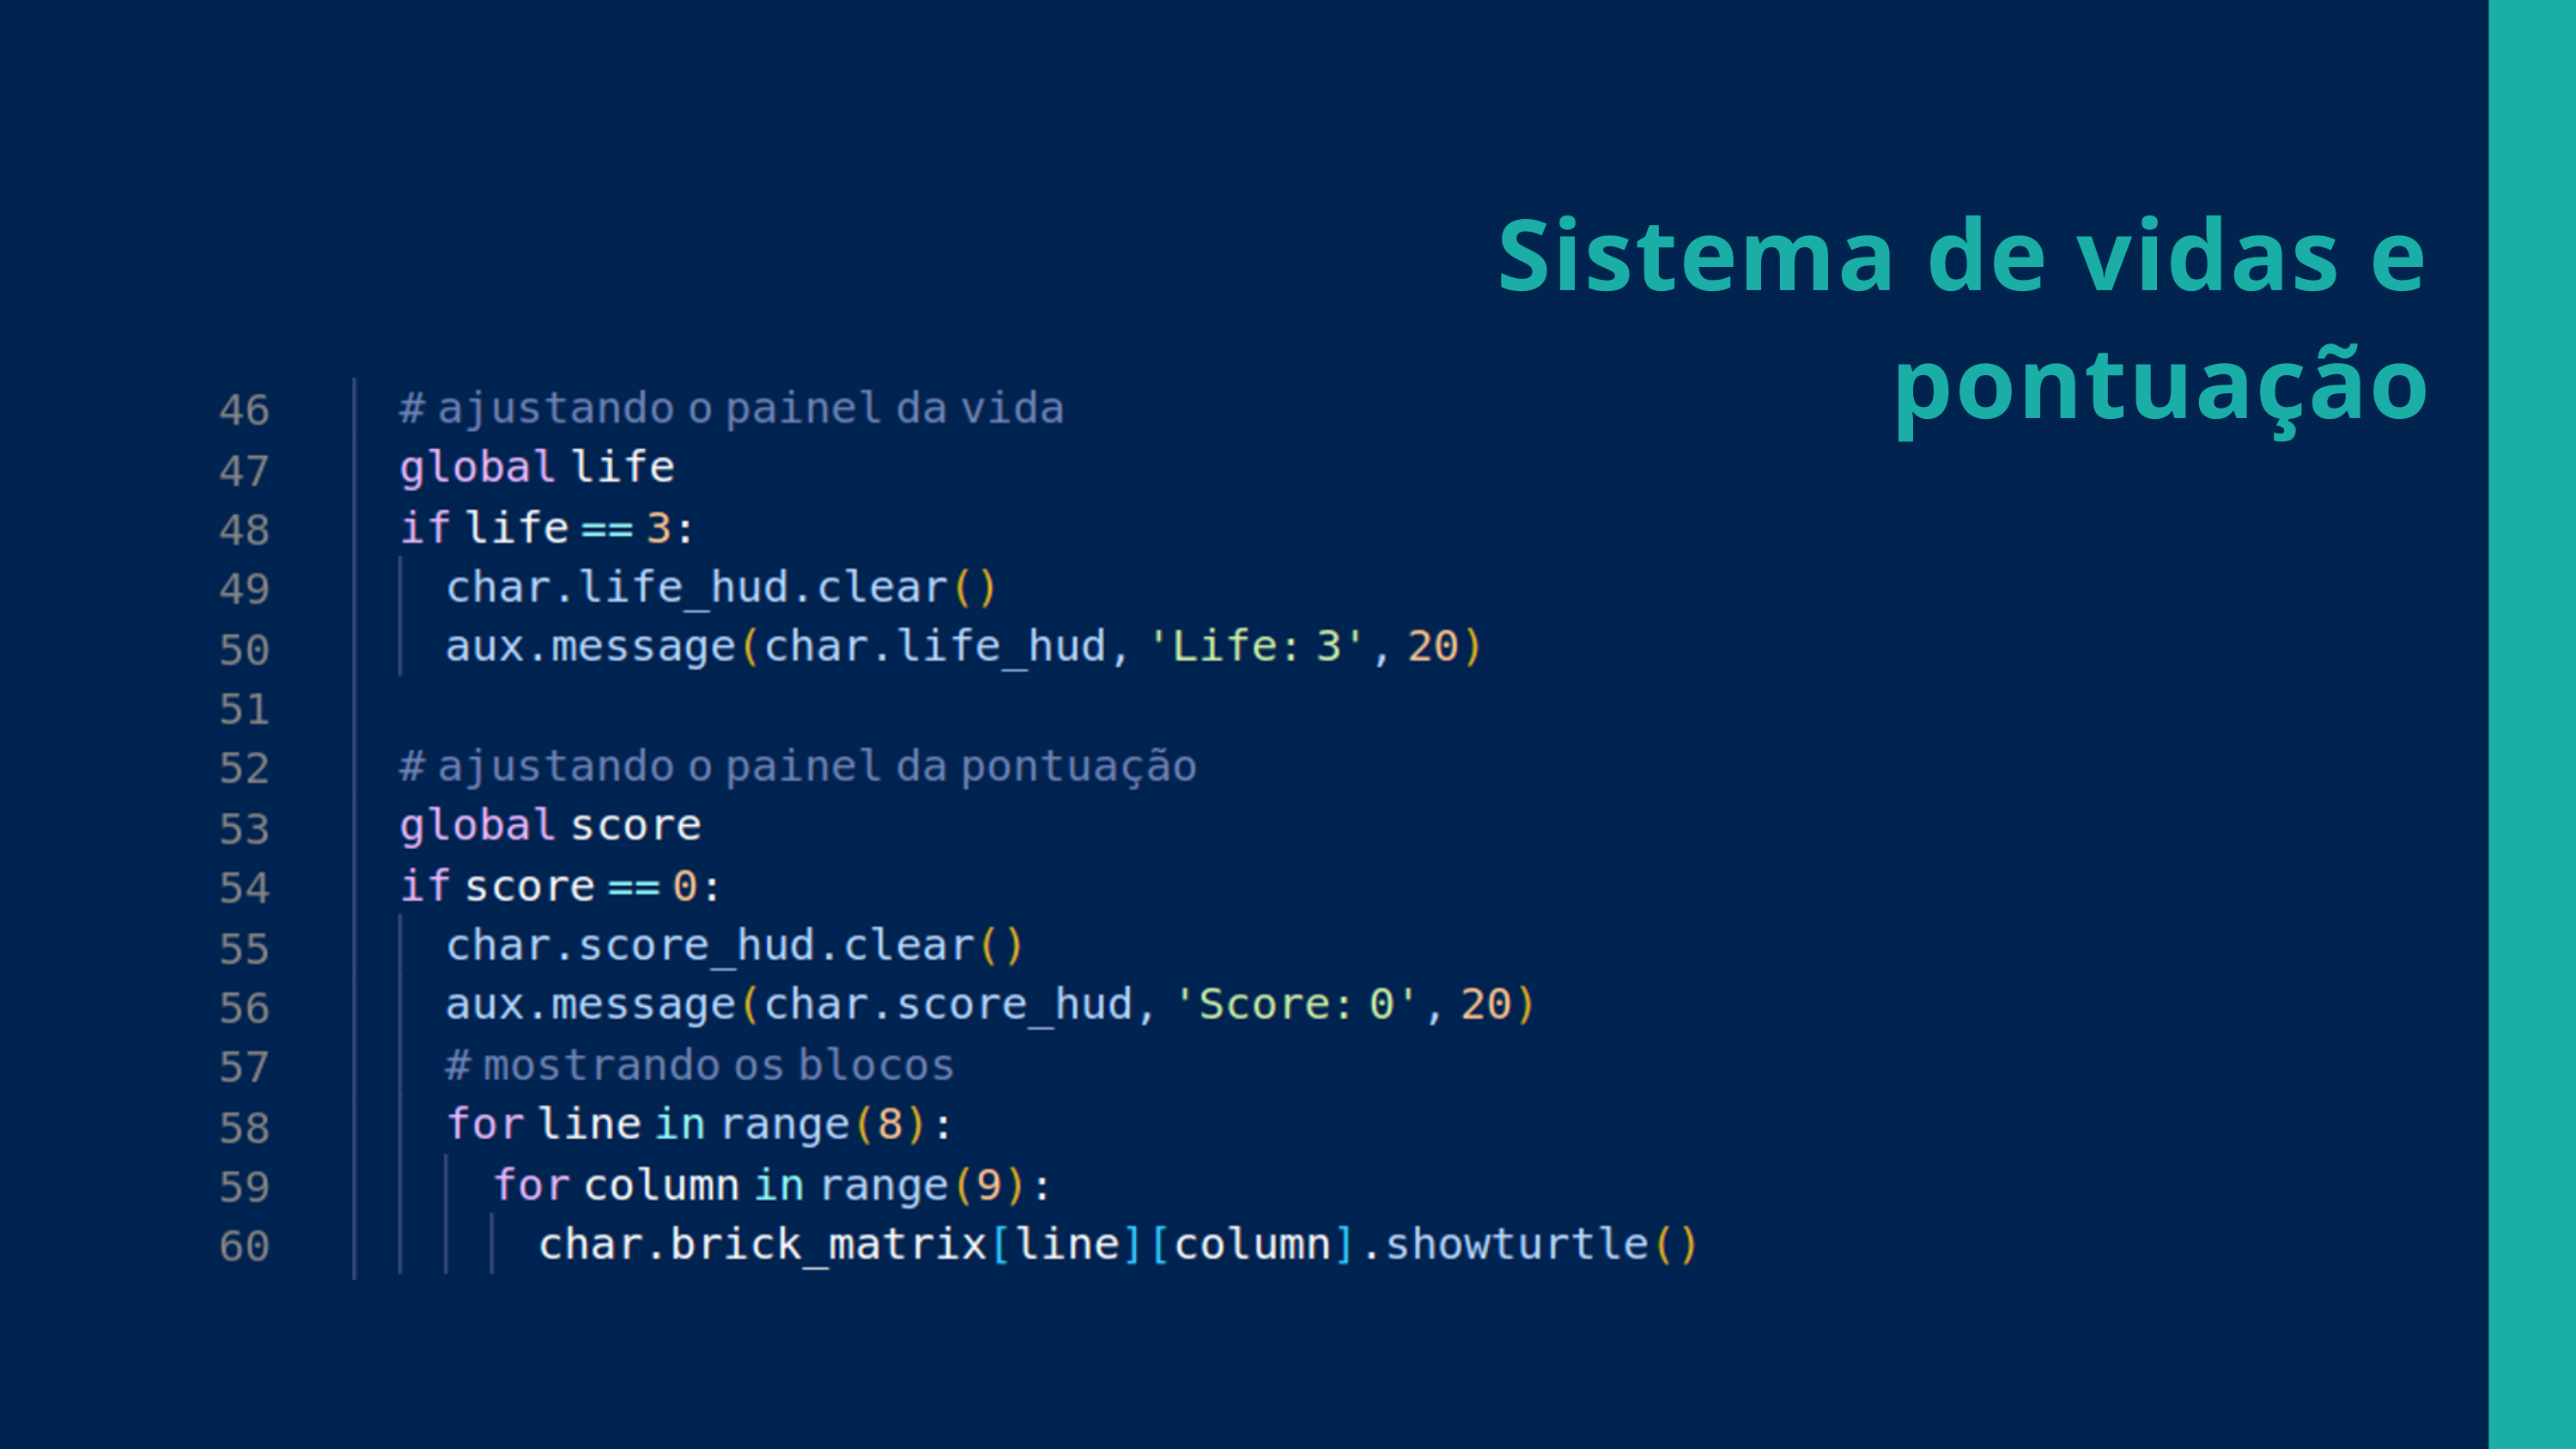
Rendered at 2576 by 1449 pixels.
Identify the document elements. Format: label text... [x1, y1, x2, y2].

text_box [2488, 0, 2576, 1449]
picture [144, 377, 1857, 1280]
text_box Sistema de vidas e pontuação [957, 182, 2432, 439]
